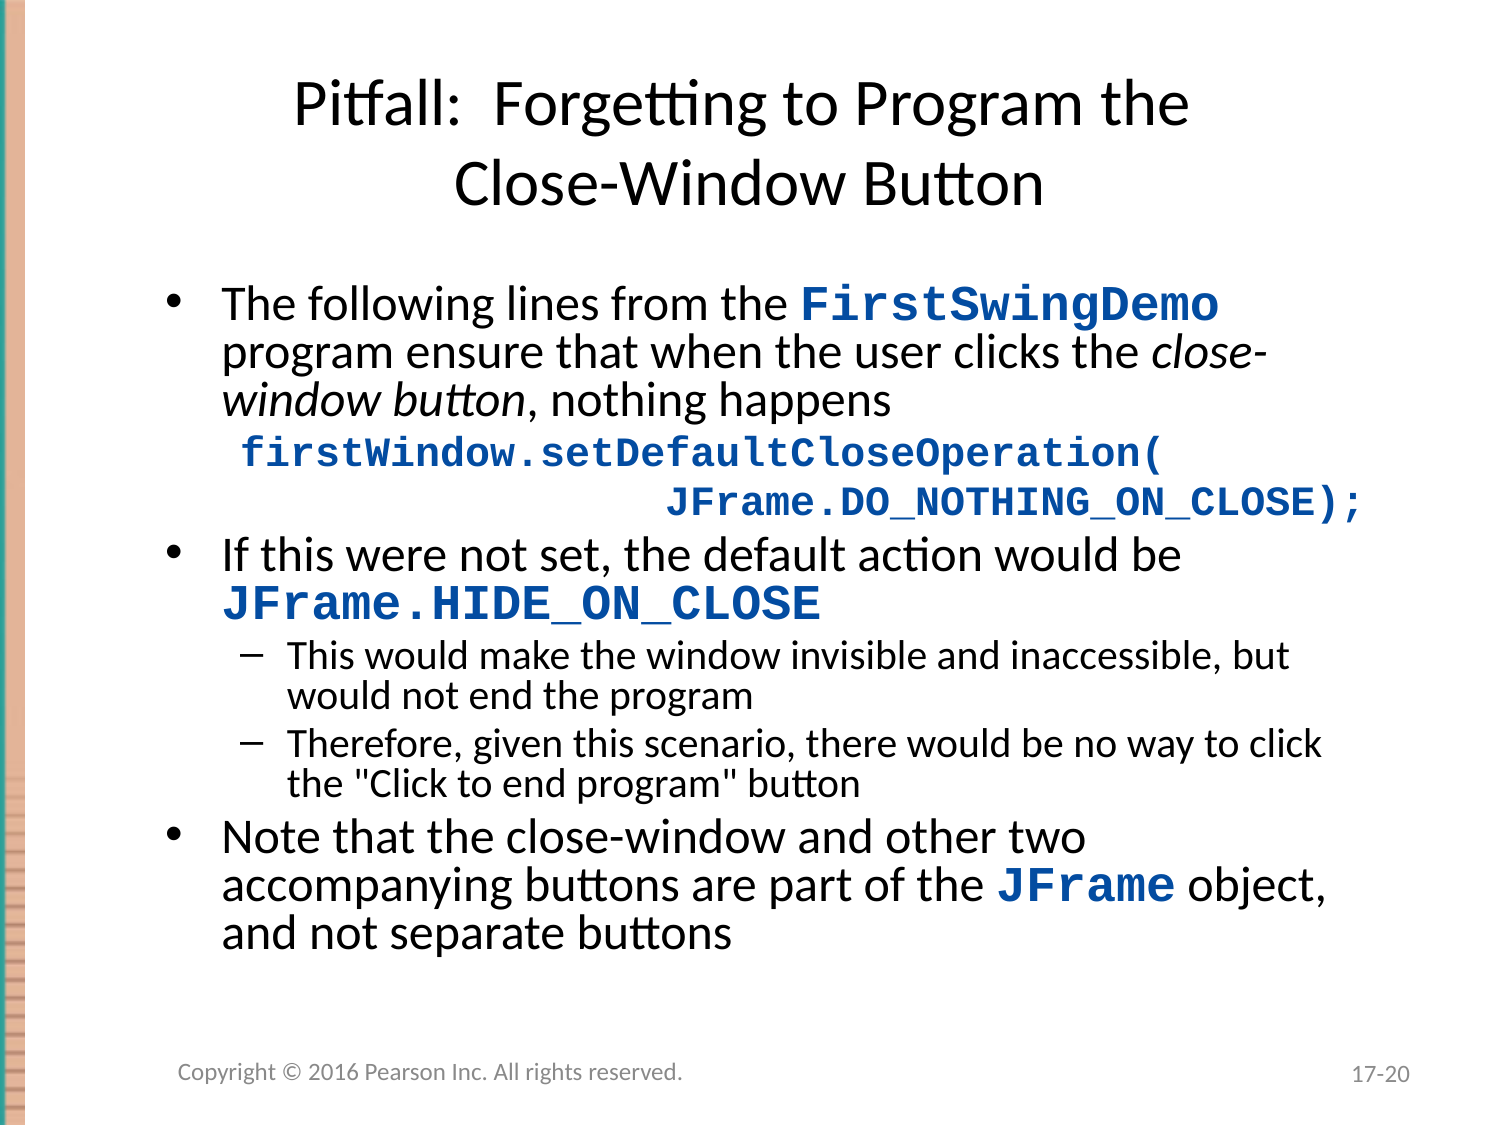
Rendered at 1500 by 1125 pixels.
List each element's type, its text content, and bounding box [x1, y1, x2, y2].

slide_number 17-20 [1074, 1042, 1425, 1103]
footer Copyright © 2016 Pearson Inc. All rights reserved. [75, 1040, 788, 1100]
list The following lines from the FirstSwingDemo program ensure that when the user clicks the close-window button, nothing happens firstWindow.setDefaultCloseOperation( JFrame.DO_NOTHING_ON_CLOSE); If this were not set, the default action would be JFrame.HIDE_ON_CLOSE This would make the window invisible and inaccessible, but would not end the program Therefore, given this scenario, there would be no way to click the "Click to end program" button Note that the close-window and other two accompanying buttons are part of the JFrame object, and not separate buttons [150, 275, 1388, 988]
title Pitfall: Forgetting to Program the Close-Window Button [75, 45, 1425, 233]
picture [0, 0, 25, 1125]
